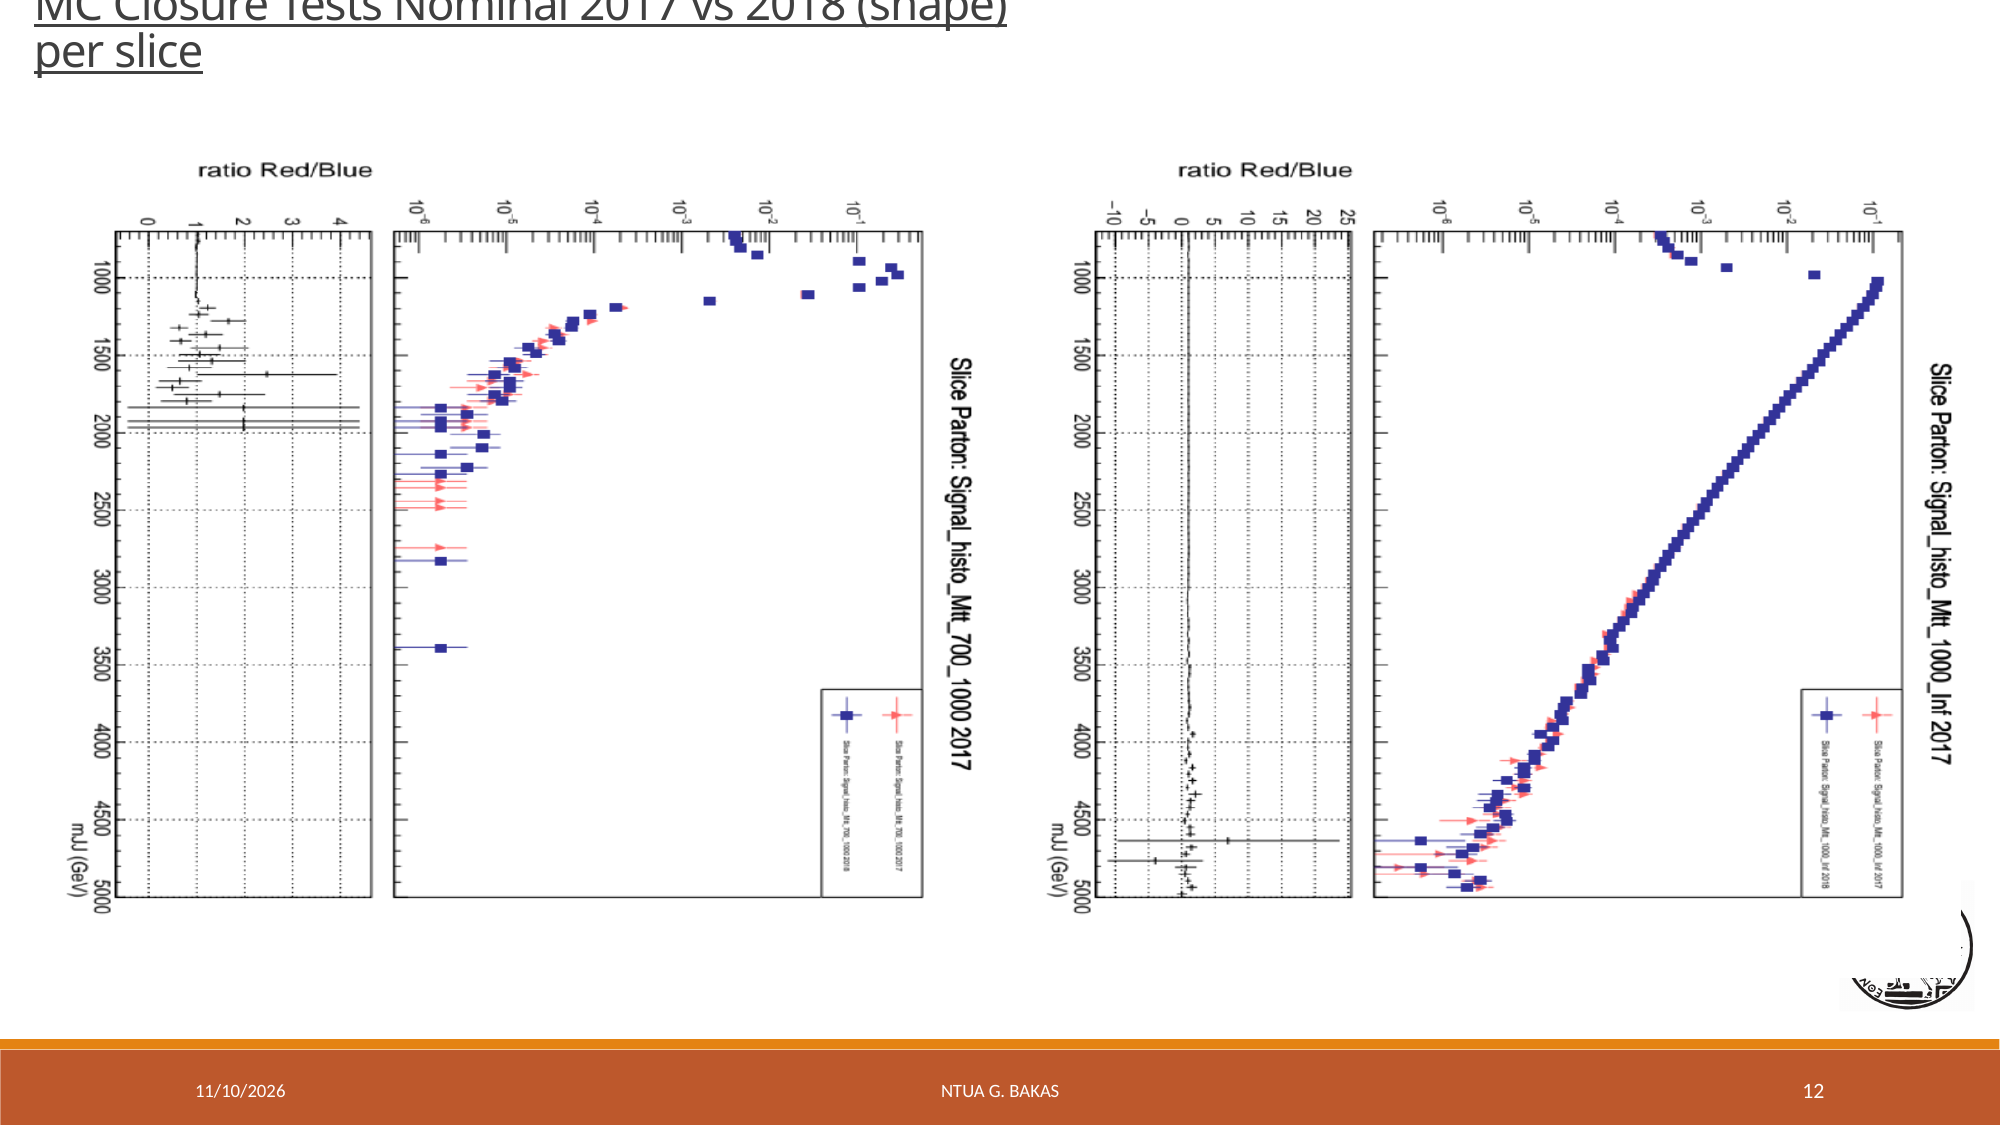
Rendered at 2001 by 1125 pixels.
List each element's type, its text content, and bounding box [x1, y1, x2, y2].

picture [1055, 71, 1975, 1054]
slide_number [180, 1061, 586, 1120]
footer NTUA G. Bakas [604, 1059, 1396, 1120]
slide_number 12 [1624, 1061, 1840, 1120]
picture [74, 71, 906, 1054]
text_box MC Closure Tests Nominal 2017 vs 2018 (shape) per slice [18, 0, 1102, 85]
